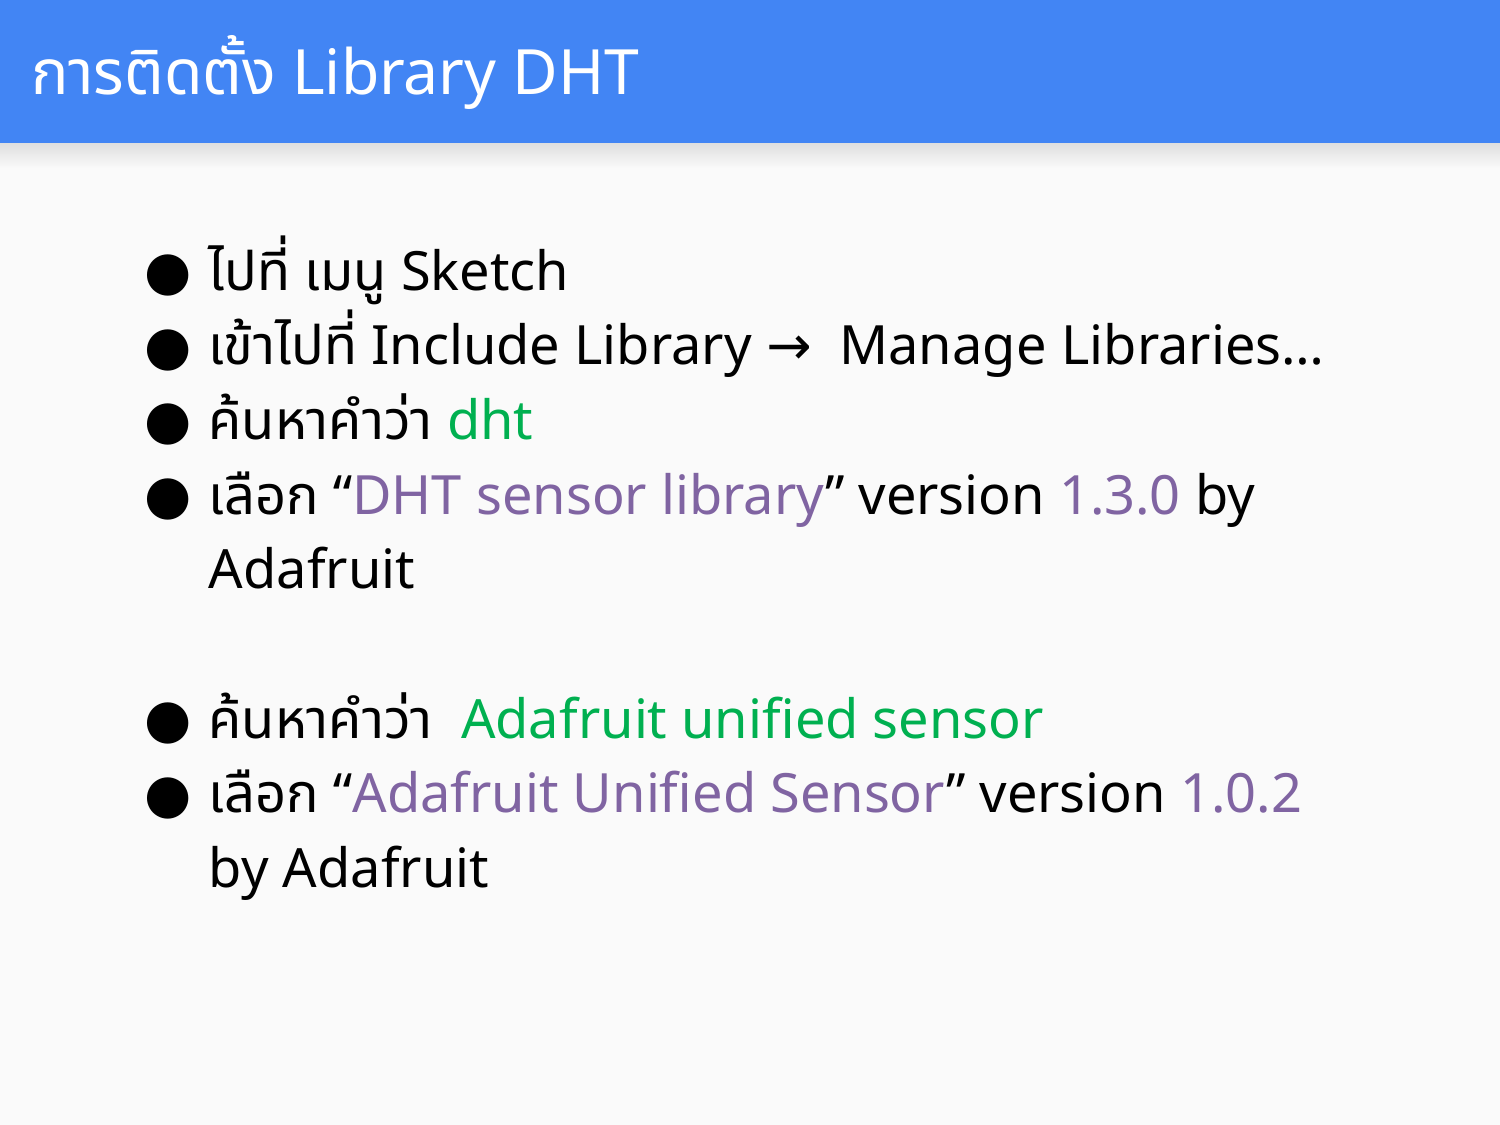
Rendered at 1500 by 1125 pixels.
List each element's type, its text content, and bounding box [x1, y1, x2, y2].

title การติดตั้ง Library DHT [16, 3, 1464, 136]
text_box ไปที่ เมนู Sketch เข้าไปที่ Include Library → Manage Libraries… ค้นหาคำว่า dht เลือก “DHT sensor library” version 1.3.0 by Adafruit ค้นหาคำว่า Adafruit unified sensor เลือก “Adafruit Unified Sensor” version 1.0.2 by Adafruit [118, 211, 1362, 918]
